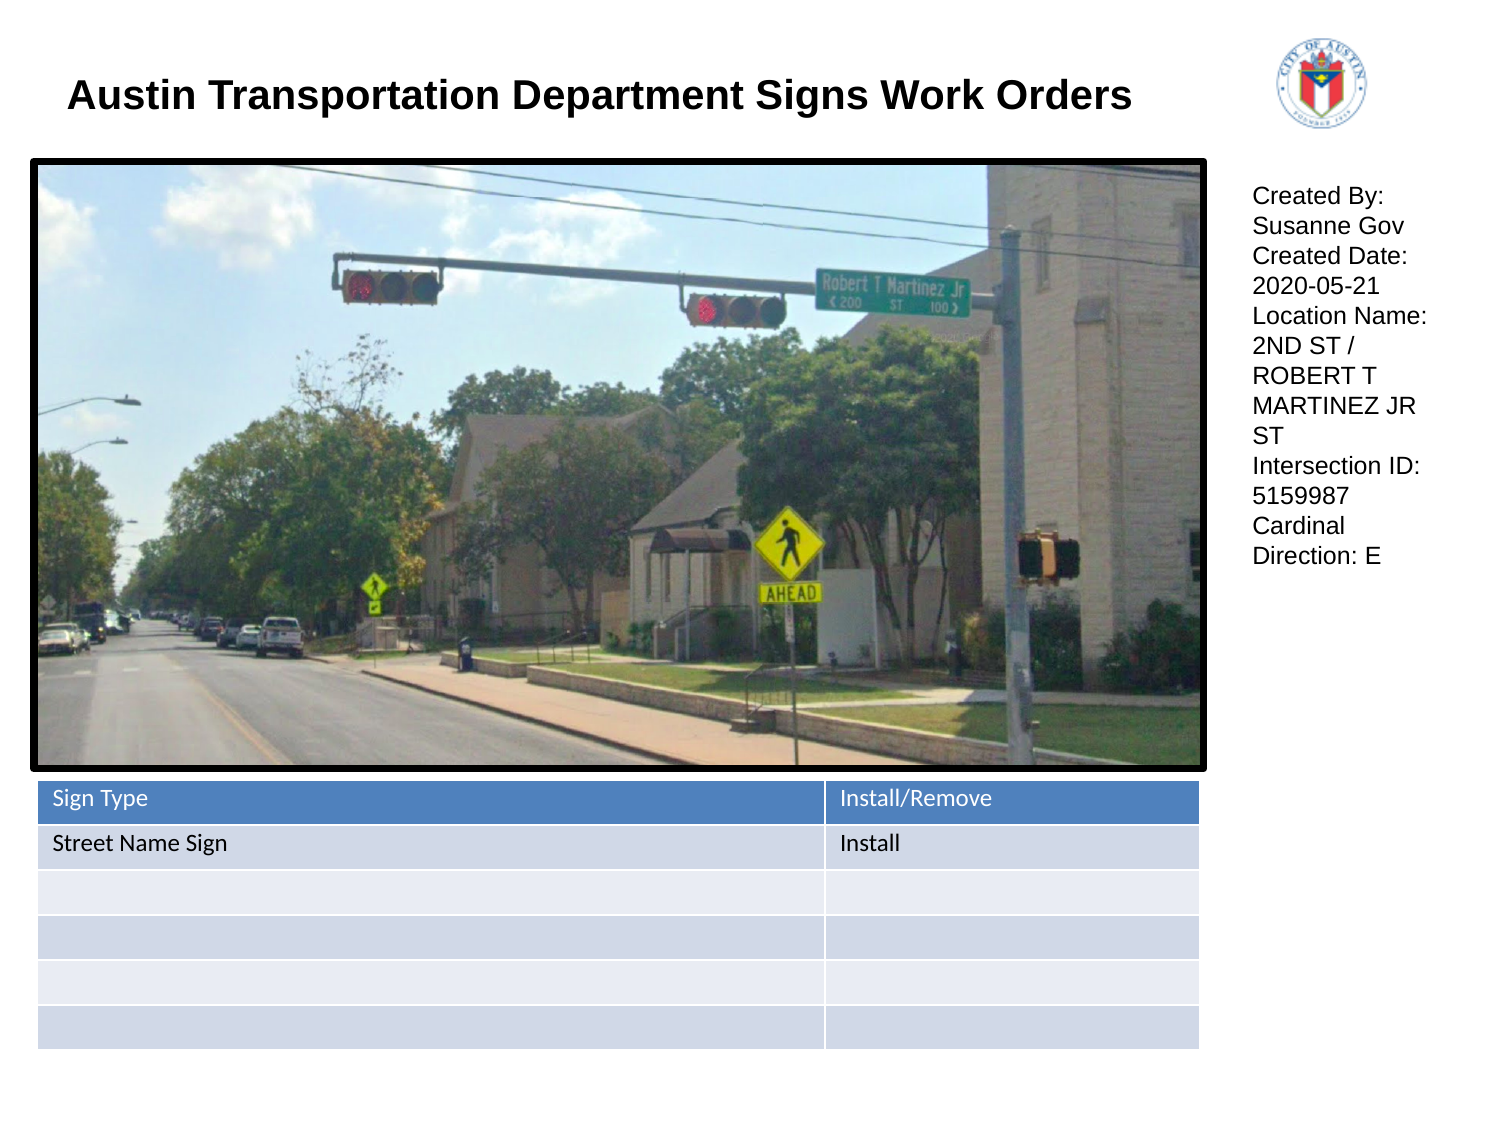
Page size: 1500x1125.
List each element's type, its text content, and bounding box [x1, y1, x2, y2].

picture [37, 164, 1201, 766]
table_cell [826, 871, 1199, 914]
table_cell [38, 871, 824, 914]
text_box Created By: Susanne Gov Created Date: 2020-05-21 Location Name: 2ND ST / ROBERT T MARTINEZ JR ST Intersection ID: 5159987 Cardinal Direction: E [1237, 172, 1463, 577]
picture [1274, 37, 1369, 132]
table_cell [826, 916, 1199, 959]
table_header Install/Remove [826, 781, 1199, 824]
table_cell [826, 1006, 1199, 1049]
table_cell [38, 916, 824, 959]
table_cell [826, 961, 1199, 1004]
table_header Sign Type [38, 781, 824, 824]
table_cell Install [826, 826, 1199, 869]
table_cell Street Name Sign [38, 826, 824, 869]
table_cell [38, 1006, 824, 1049]
text_box Austin Transportation Department Signs Work Orders [51, 60, 1149, 125]
table_cell [38, 961, 824, 1004]
